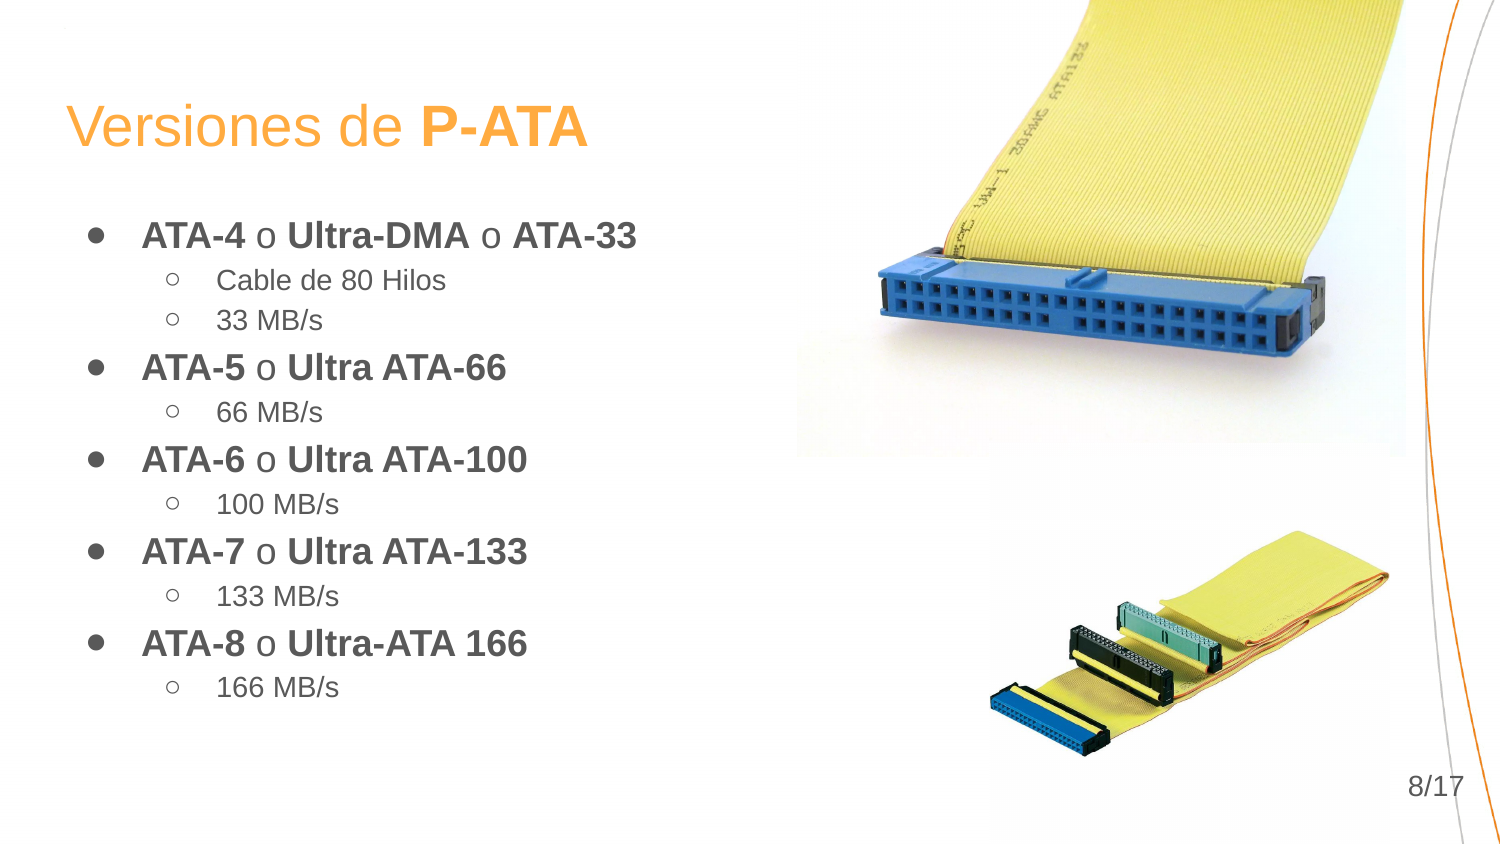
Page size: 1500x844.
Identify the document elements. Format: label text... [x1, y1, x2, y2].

slide_number ‹#›/17 [1396, 764, 1480, 830]
picture [0, 0, 1500, 844]
title Versiones de P-ATA [51, 72, 791, 167]
list ATA-4 o Ultra-DMA o ATA-33 Cable de 80 Hilos 33 MB/s ATA-5 o Ultra ATA-66 66 MB/s ATA-6 o Ultra ATA-100 100 MB/s ATA-7 o Ultra ATA-133 133 MB/s ATA-8 o Ultra-ATA 166 166 MB/s [51, 189, 984, 750]
